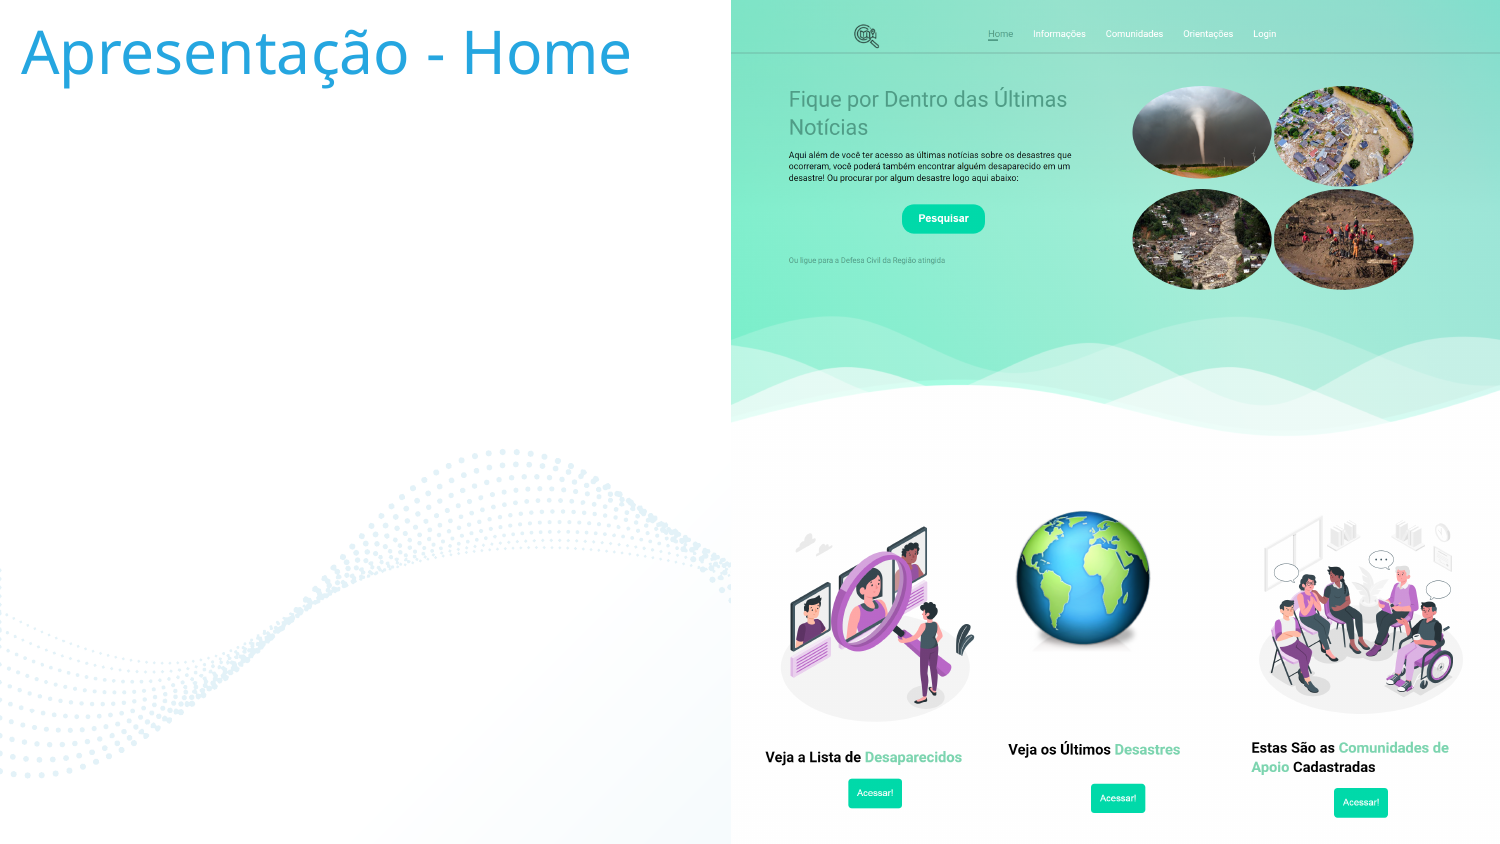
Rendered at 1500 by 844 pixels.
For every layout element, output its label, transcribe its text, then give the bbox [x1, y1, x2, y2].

picture [730, 0, 1500, 844]
title Apresentação - Home [21, 22, 725, 223]
